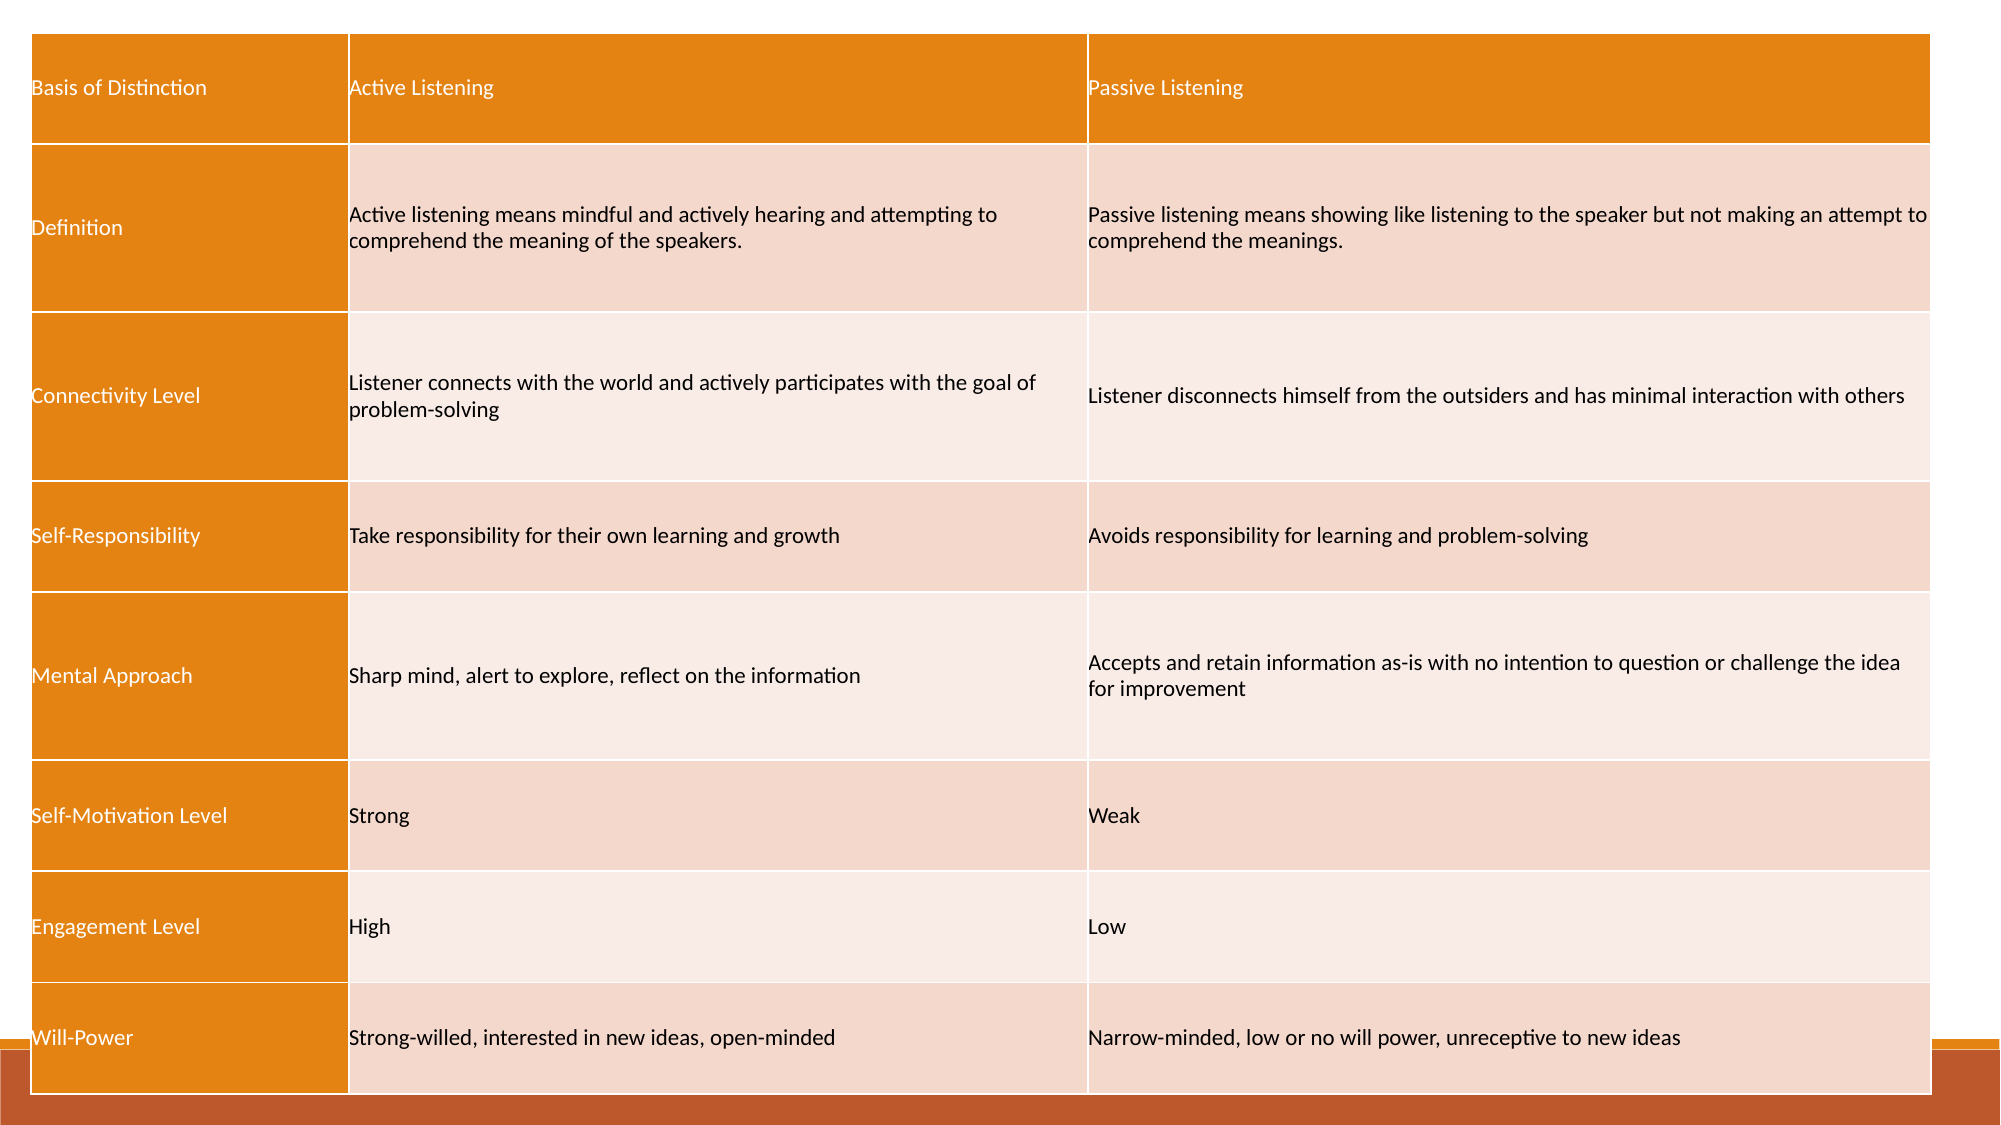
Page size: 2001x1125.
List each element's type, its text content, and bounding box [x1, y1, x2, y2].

table_header Basis of Distinction [32, 34, 348, 143]
table_cell Listener connects with the world and actively participates with the goal of problem-solving [350, 313, 1087, 480]
table_cell Strong [350, 761, 1087, 870]
table_cell Engagement Level [32, 872, 348, 982]
table_cell Connectivity Level [32, 313, 348, 480]
table_cell Self-Motivation Level [32, 761, 348, 870]
table_cell Take responsibility for their own learning and growth [350, 482, 1087, 591]
table_cell Will-Power [32, 983, 348, 1093]
table_cell Accepts and retain information as-is with no intention to question or challenge the idea for improvement [1089, 593, 1930, 759]
table_cell Self-Responsibility [32, 482, 348, 591]
table_cell Active listening means mindful and actively hearing and attempting to comprehend the meaning of the speakers. [350, 145, 1087, 311]
table_cell Sharp mind, alert to explore, reflect on the information [350, 593, 1087, 759]
table_cell Avoids responsibility for learning and problem-solving [1089, 482, 1930, 591]
table_cell Definition [32, 145, 348, 311]
table_cell Low [1089, 872, 1930, 982]
table_cell Passive listening means showing like listening to the speaker but not making an attempt to comprehend the meanings. [1089, 145, 1930, 311]
table_cell Listener disconnects himself from the outsiders and has minimal interaction with others [1089, 313, 1930, 480]
table_cell High [350, 872, 1087, 982]
table_cell Strong-willed, interested in new ideas, open-minded [350, 983, 1087, 1093]
table_header Active Listening [350, 34, 1087, 143]
table_cell Weak [1089, 761, 1930, 870]
table_header Passive Listening [1089, 34, 1930, 143]
table_cell Narrow-minded, low or no will power, unreceptive to new ideas [1089, 983, 1930, 1093]
table_cell Mental Approach [32, 593, 348, 759]
